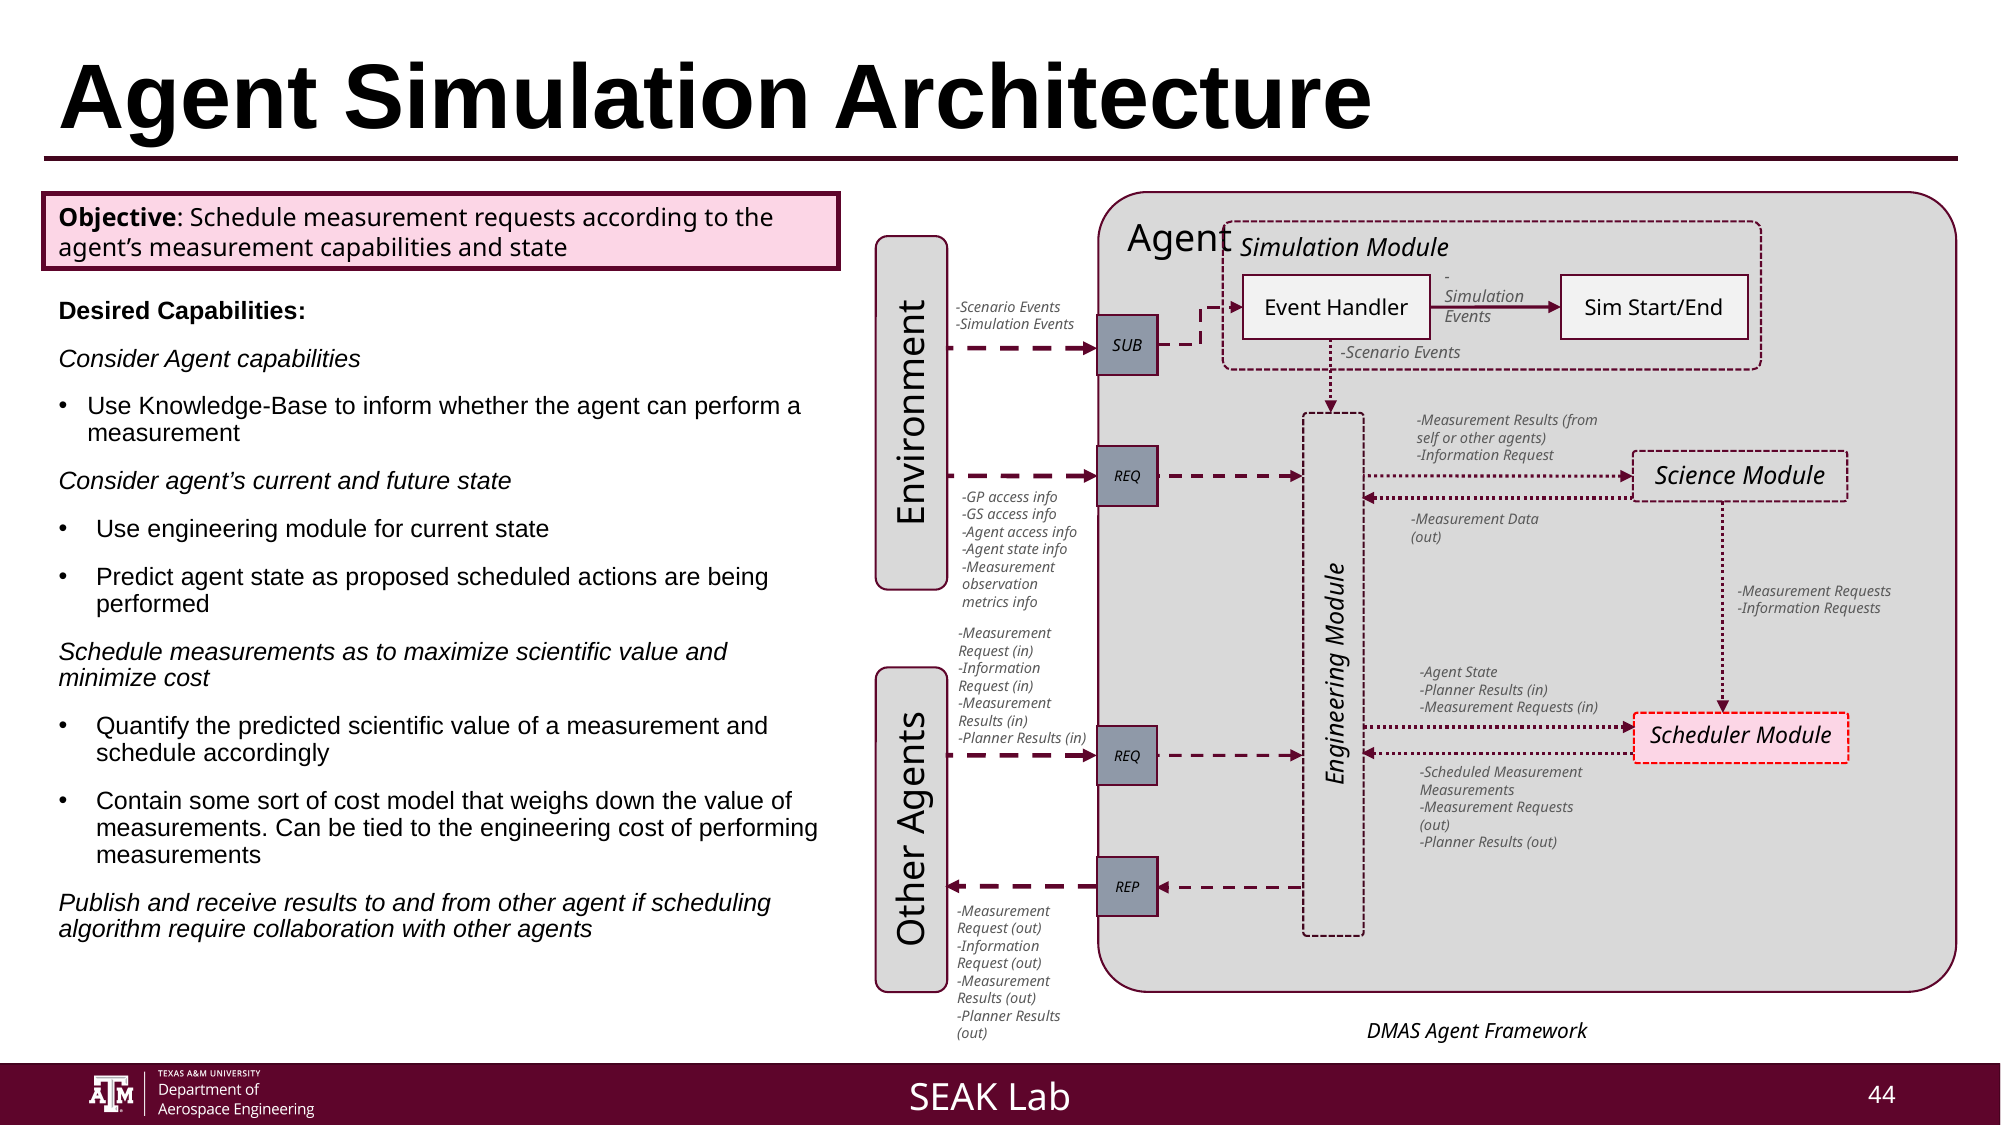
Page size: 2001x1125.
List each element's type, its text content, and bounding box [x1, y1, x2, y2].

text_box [875, 192, 1957, 1051]
picture [89, 1070, 314, 1118]
list Desired Capabilities: Consider Agent capabilities Use Knowledge-Base to inform whether the agent can perform a measurement Consider agent’s current and future state Use engineering module for current state Predict agent state as proposed scheduled actions are being performed Schedule measurements as to maximize scientific value and minimize cost Quantify the predicted scientific value of a measurement and schedule accordingly Contain some sort of cost model that weighs down the value of measurements. Can be tied to the engineering cost of performing measurements Publish and receive results to and from other agent if scheduling algorithm require collaboration with other agents [43, 290, 839, 1028]
text_box Objective: Schedule measurement requests according to the agent’s measurement capabilities and state [43, 193, 840, 269]
title Agent Simulation Architecture [43, 38, 1958, 159]
